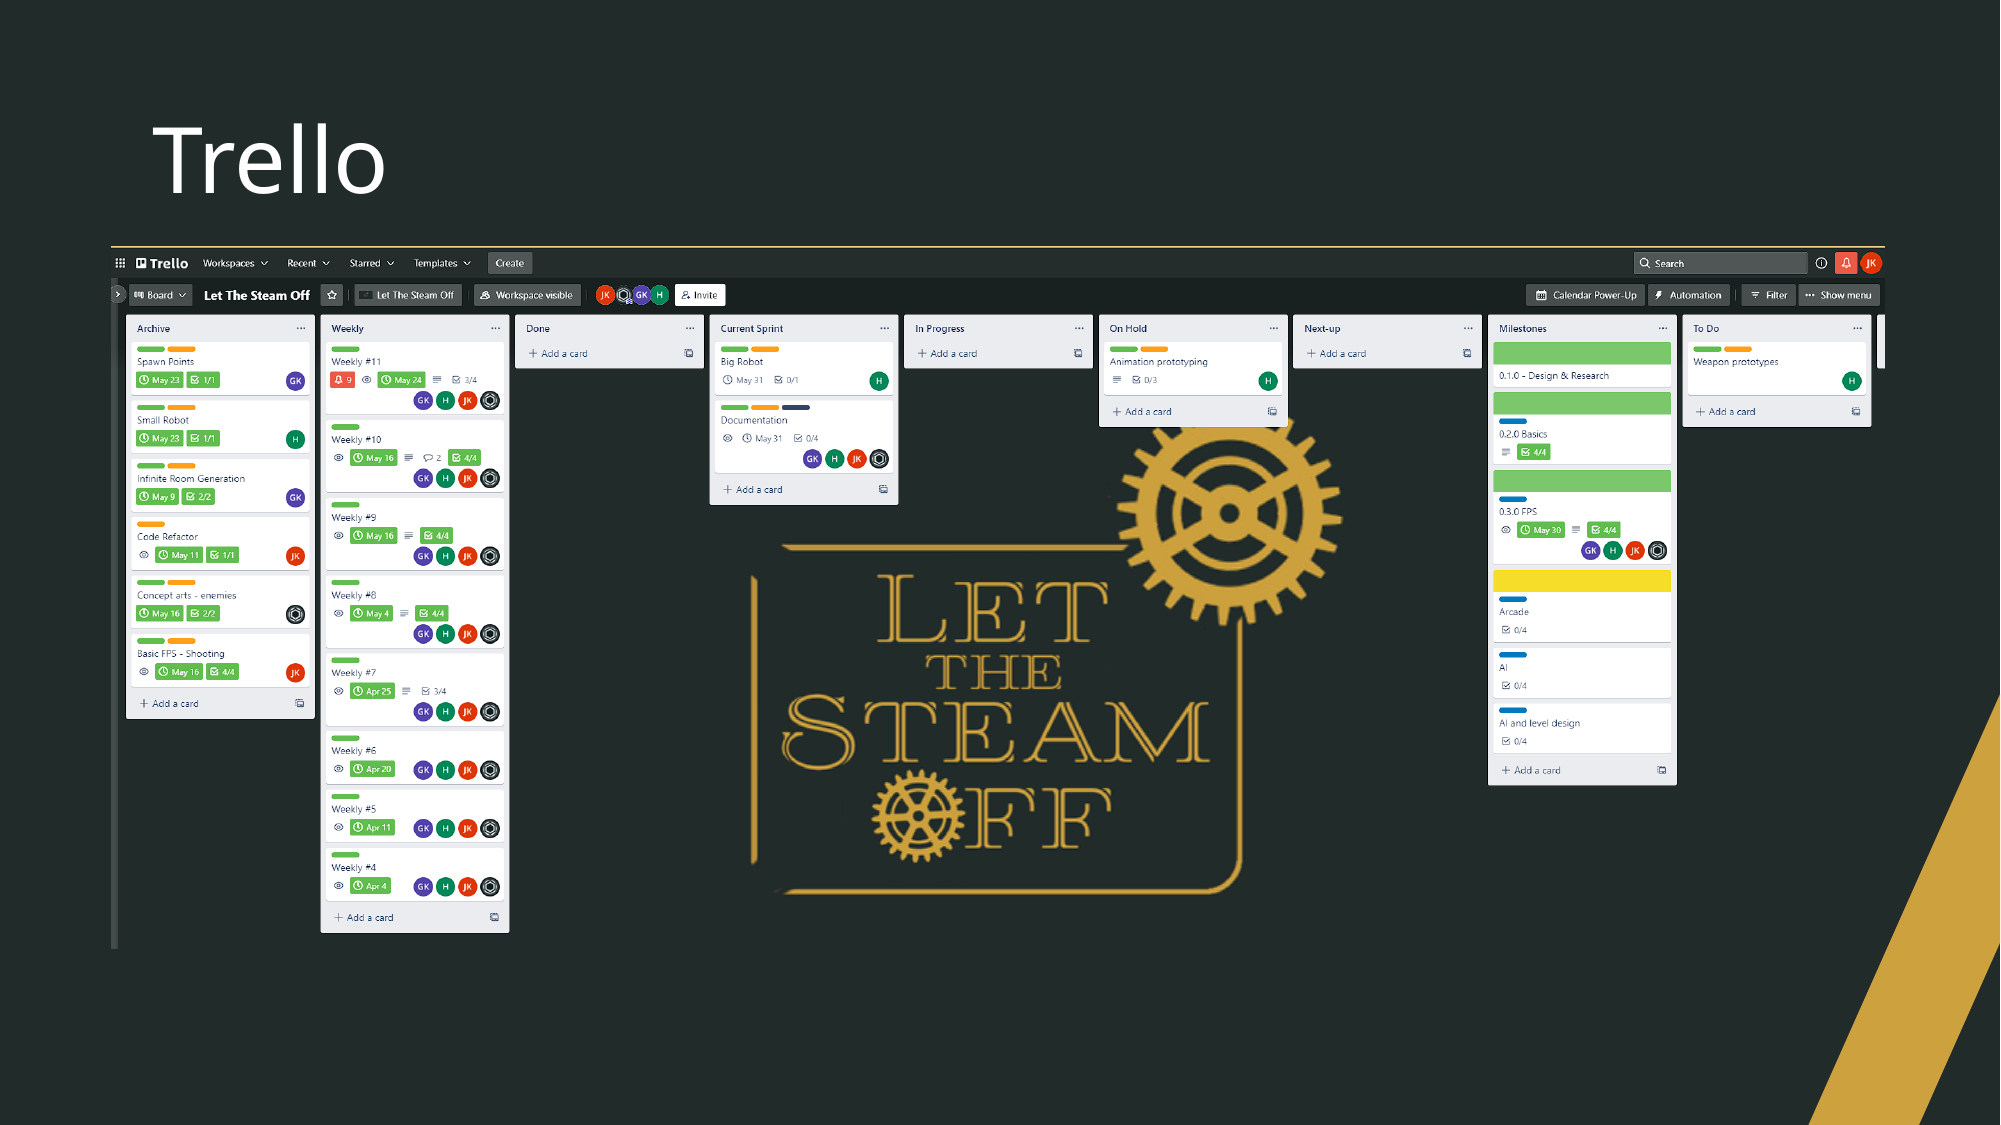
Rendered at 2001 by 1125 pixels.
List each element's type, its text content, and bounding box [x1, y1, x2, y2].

title Trello [137, 55, 1863, 246]
picture [111, 246, 1885, 949]
